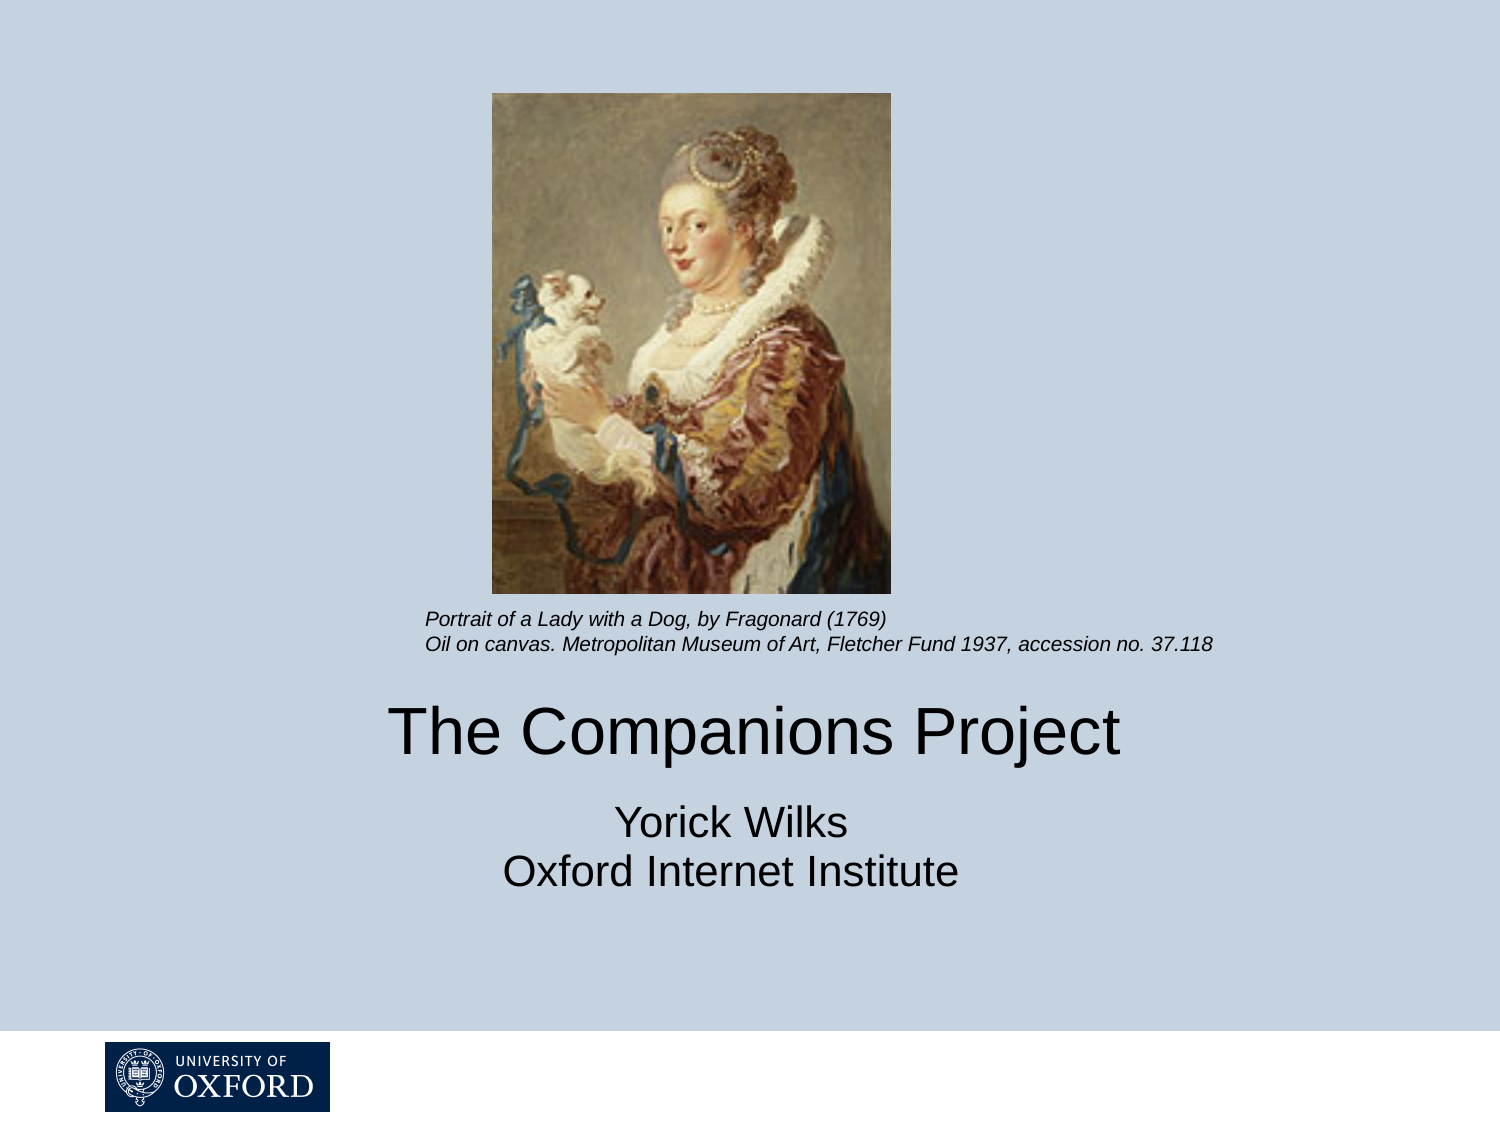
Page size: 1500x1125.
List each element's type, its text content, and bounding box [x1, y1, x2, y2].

text_box Yorick Wilks Oxford Internet Institute [281, 796, 1182, 929]
text_box Portrait of a Lady with a Dog, by Fragonard (1769) Oil on canvas. Metropolitan Museum of Art, Fletcher Fund 1937, accession no. 37.118 [410, 597, 1231, 663]
text_box The Companions Project [304, 691, 1205, 785]
picture [105, 1042, 330, 1112]
picture [491, 93, 892, 595]
